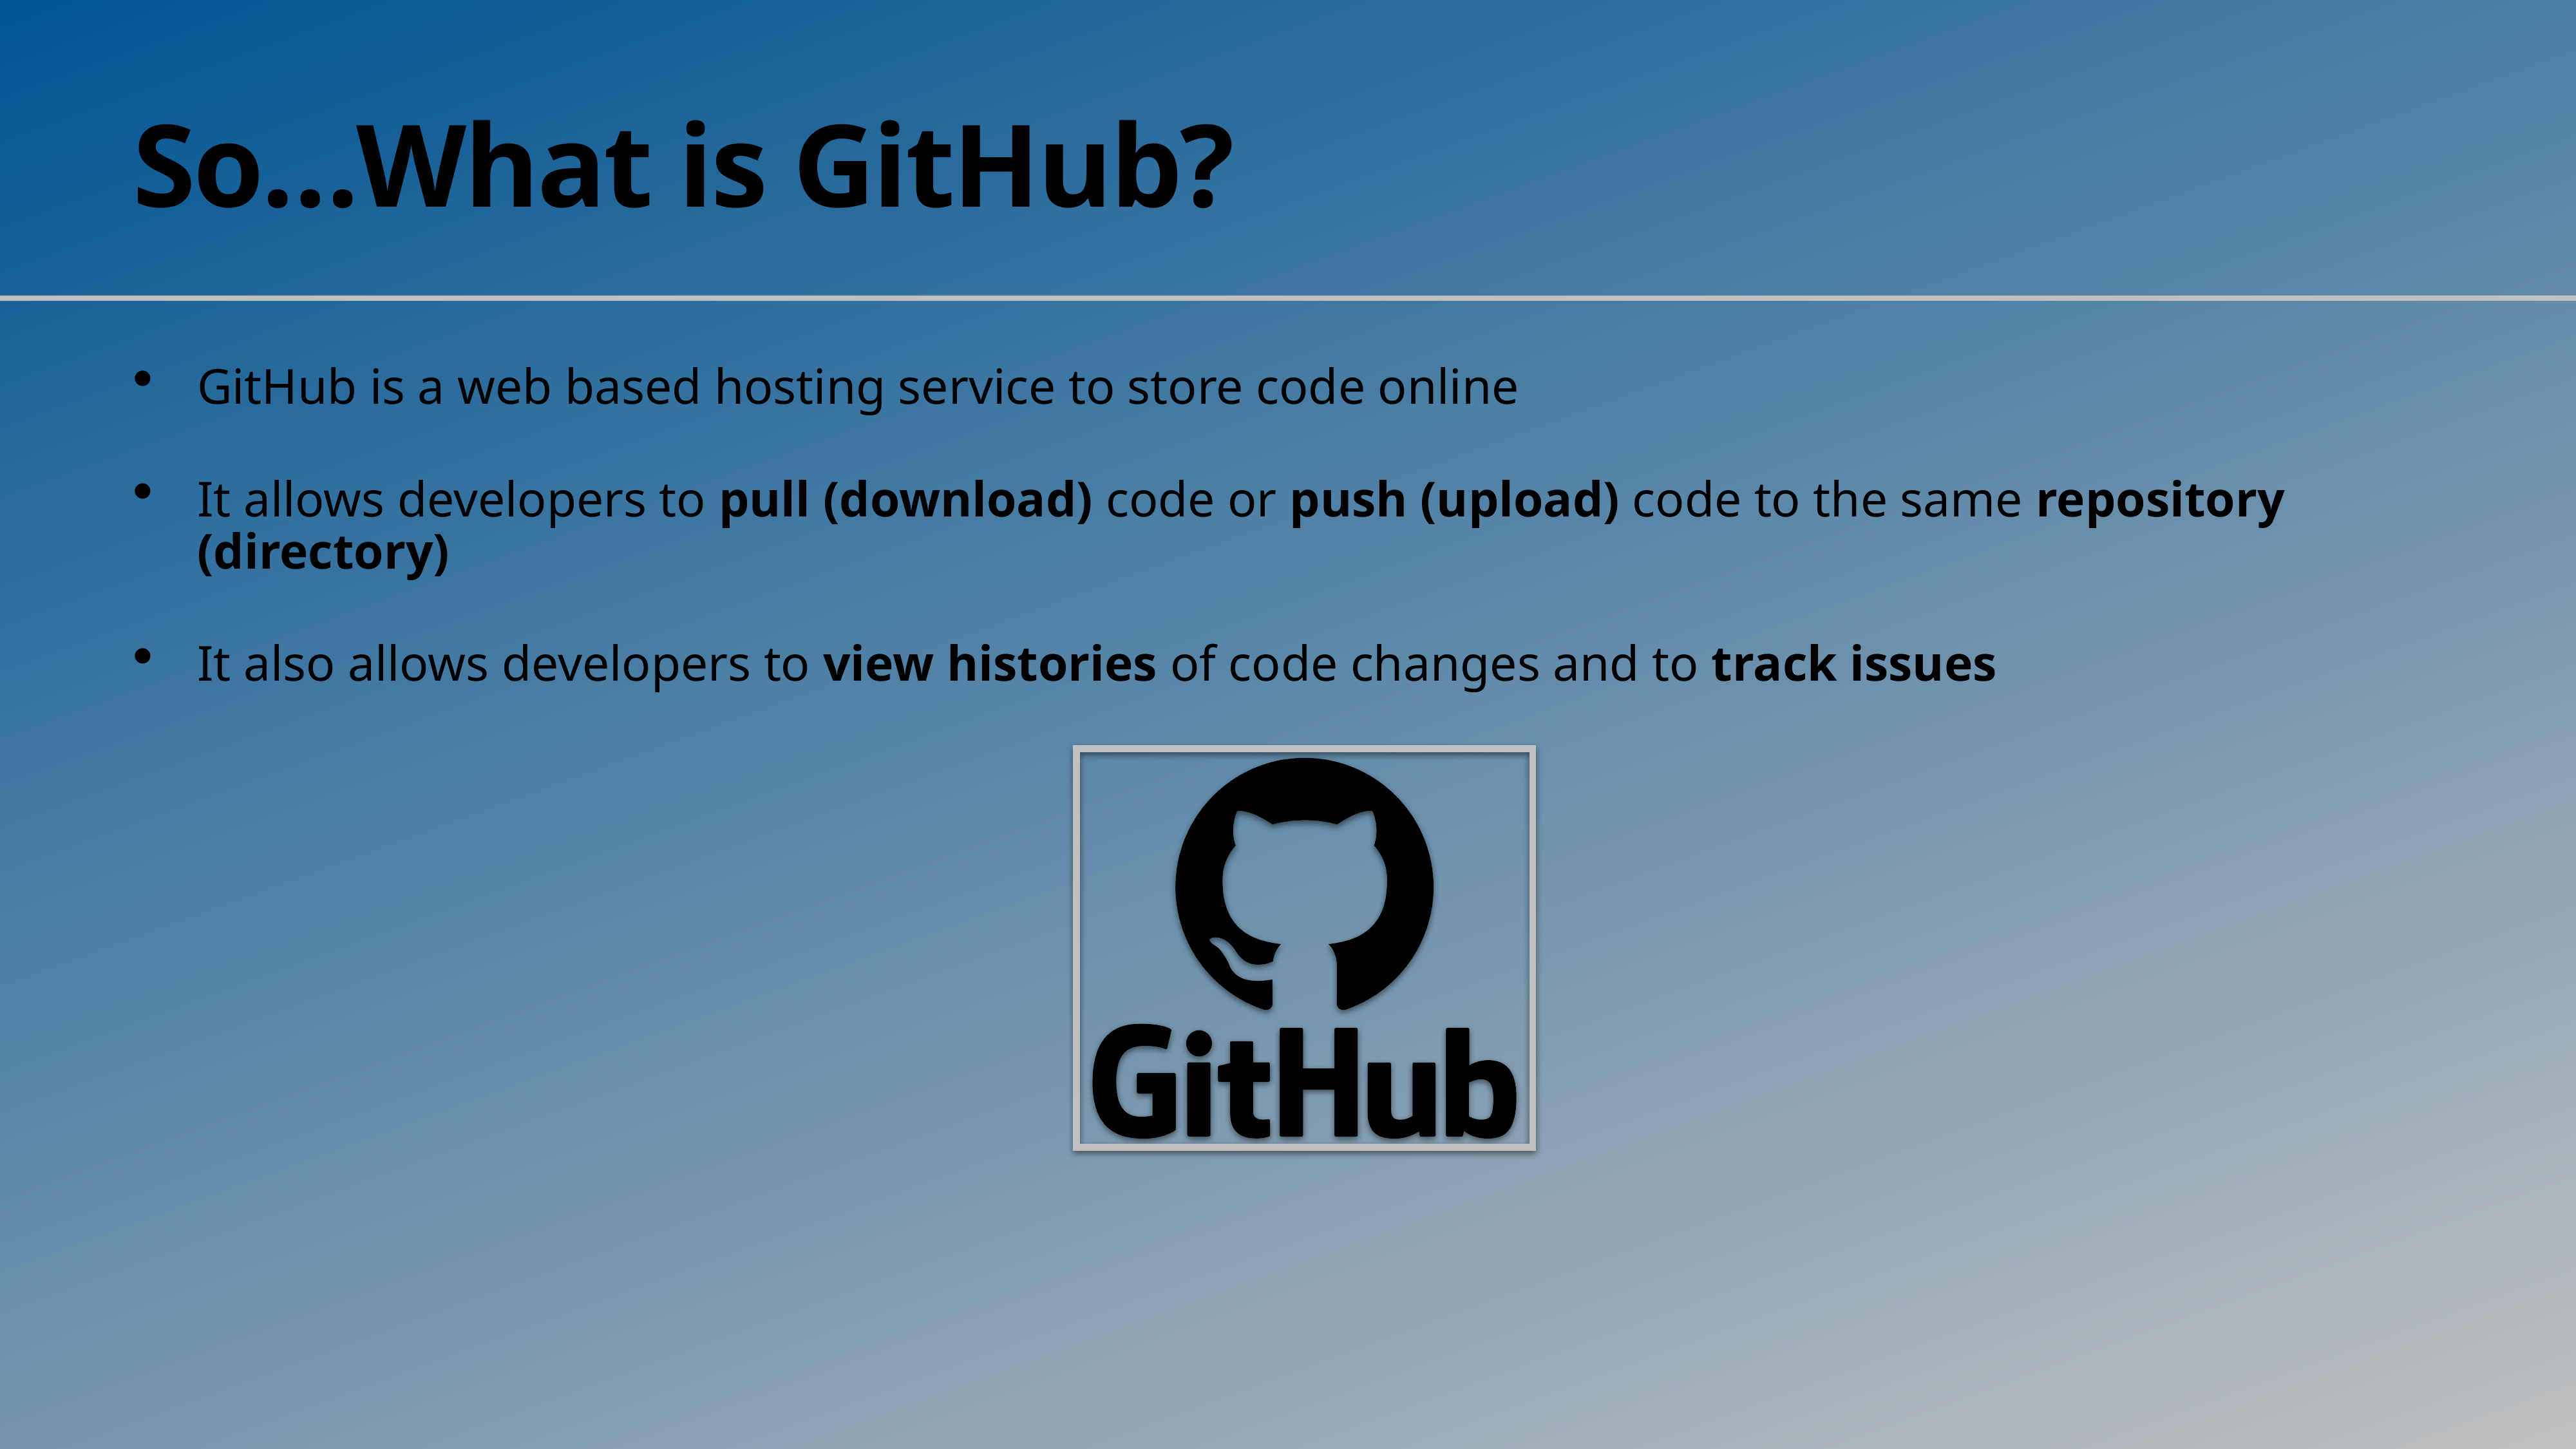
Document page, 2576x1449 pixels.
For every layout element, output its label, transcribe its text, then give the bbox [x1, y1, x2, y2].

picture [1079, 752, 1530, 1144]
title So…What is GitHub? [127, 113, 2449, 266]
list GitHub is a web based hosting service to store code online It allows developers to pull (download) code or push (upload) code to the same repository (directory) It also allows developers to view histories of code changes and to track issues [127, 356, 2449, 693]
